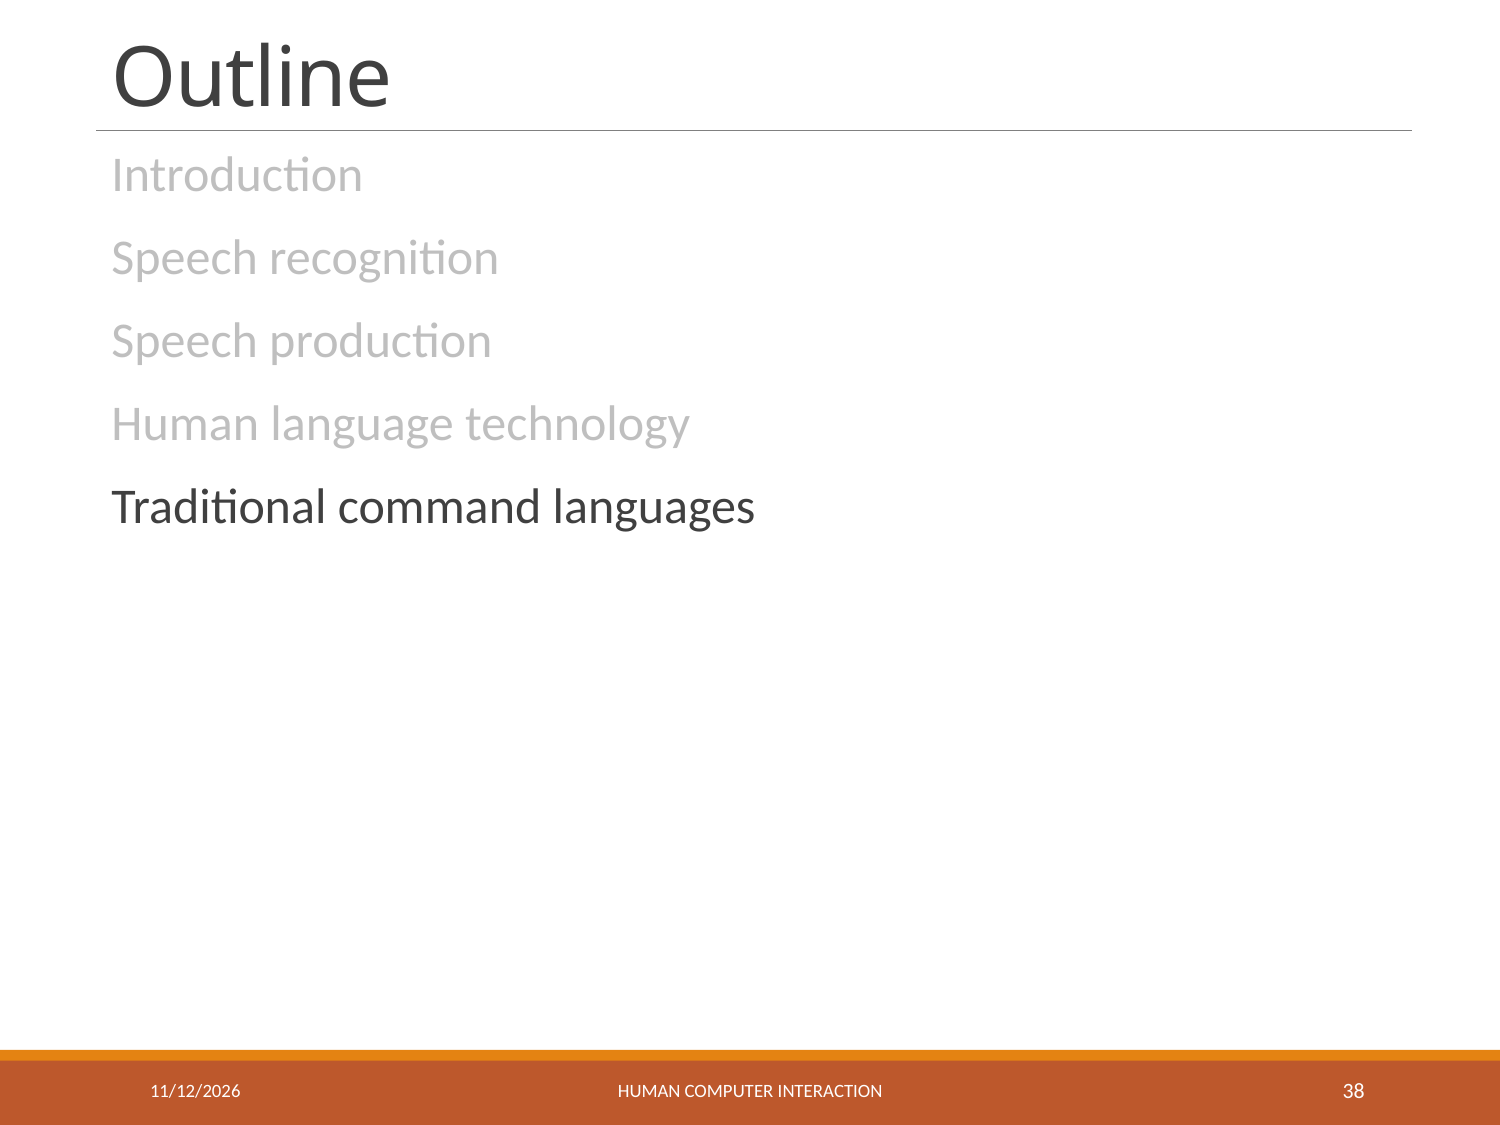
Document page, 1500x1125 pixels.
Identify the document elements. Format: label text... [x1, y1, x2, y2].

title Outline [96, 19, 1413, 131]
slide_number 38 [1218, 1059, 1380, 1120]
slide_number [135, 1059, 440, 1120]
list Introduction Speech recognition Speech production Human language technology Traditional command languages [96, 140, 1413, 1034]
footer Human Computer Interaction [453, 1059, 1047, 1120]
